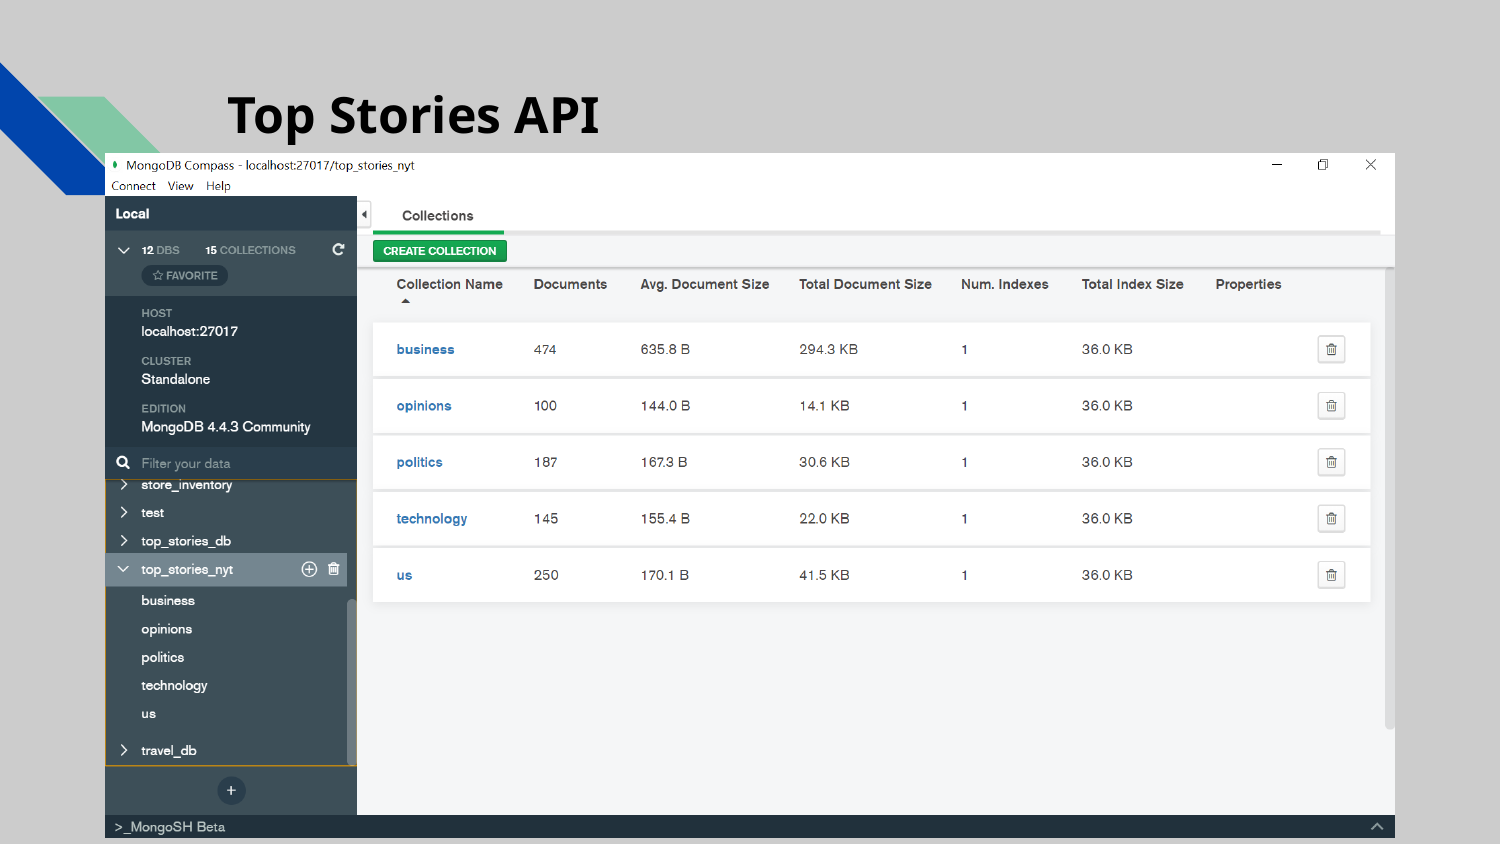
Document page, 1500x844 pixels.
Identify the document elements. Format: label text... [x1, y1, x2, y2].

title Top Stories API [212, 64, 1368, 152]
picture [105, 153, 1395, 839]
